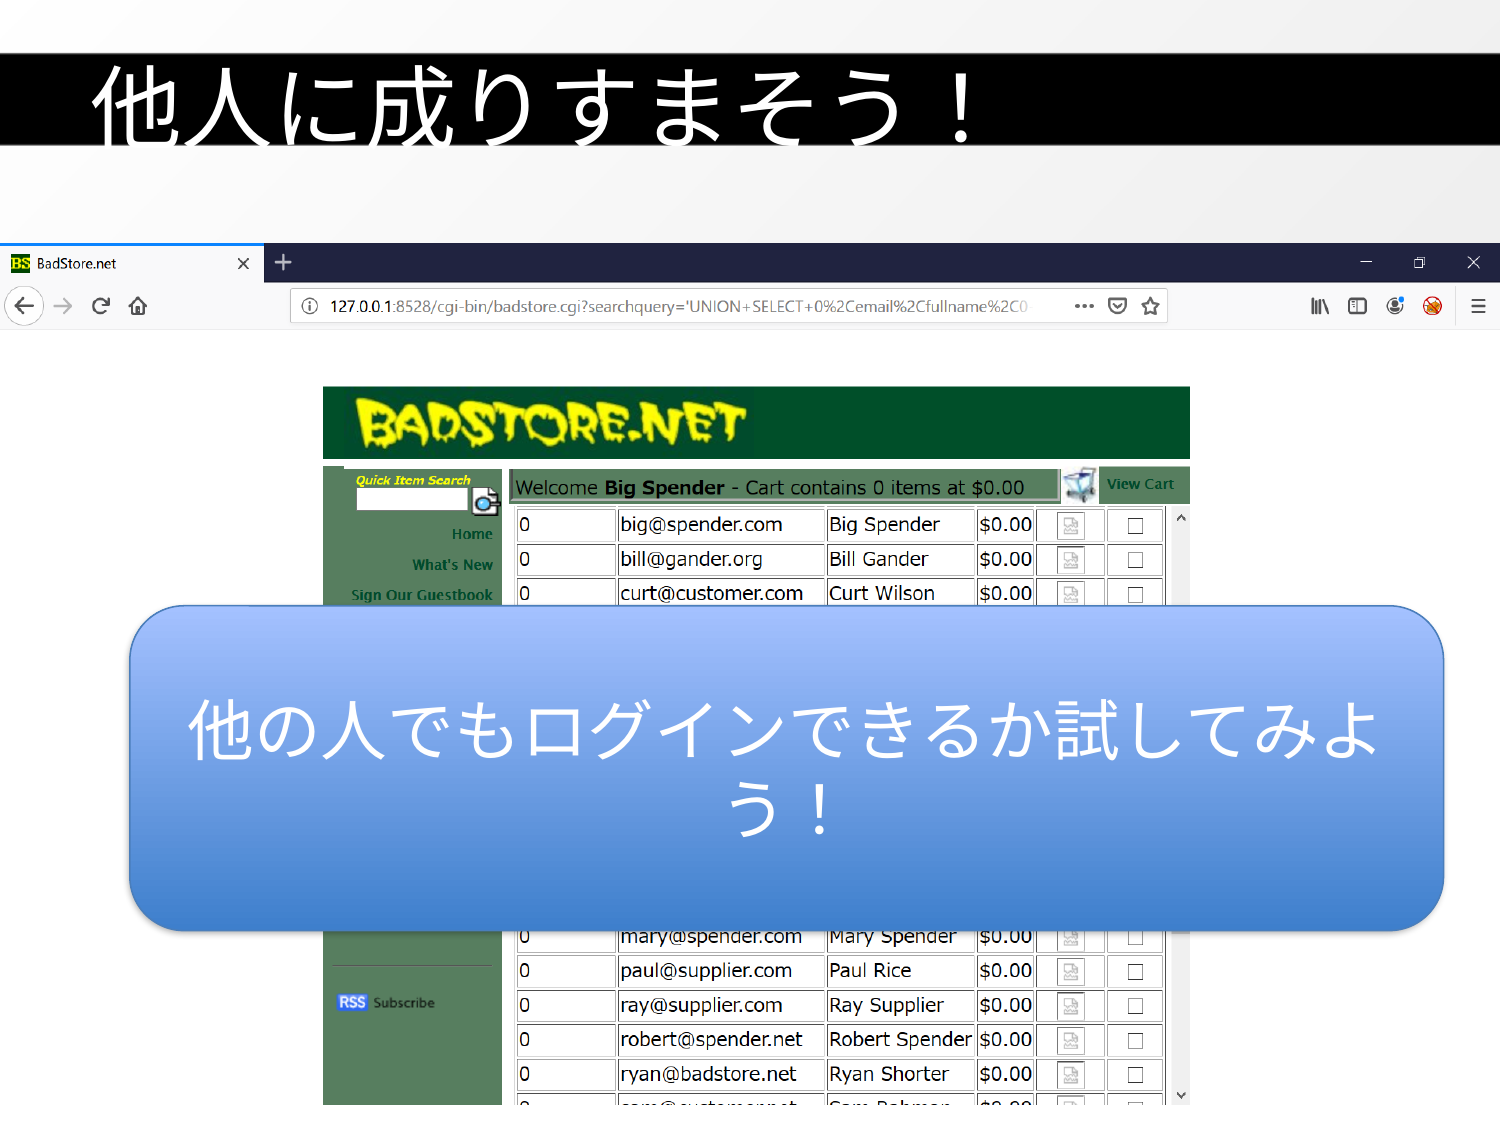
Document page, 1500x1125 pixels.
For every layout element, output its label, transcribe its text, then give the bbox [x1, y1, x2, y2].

text_box 他人に成りすまそう！ [74, 11, 1425, 200]
picture [0, 0, 1500, 1125]
